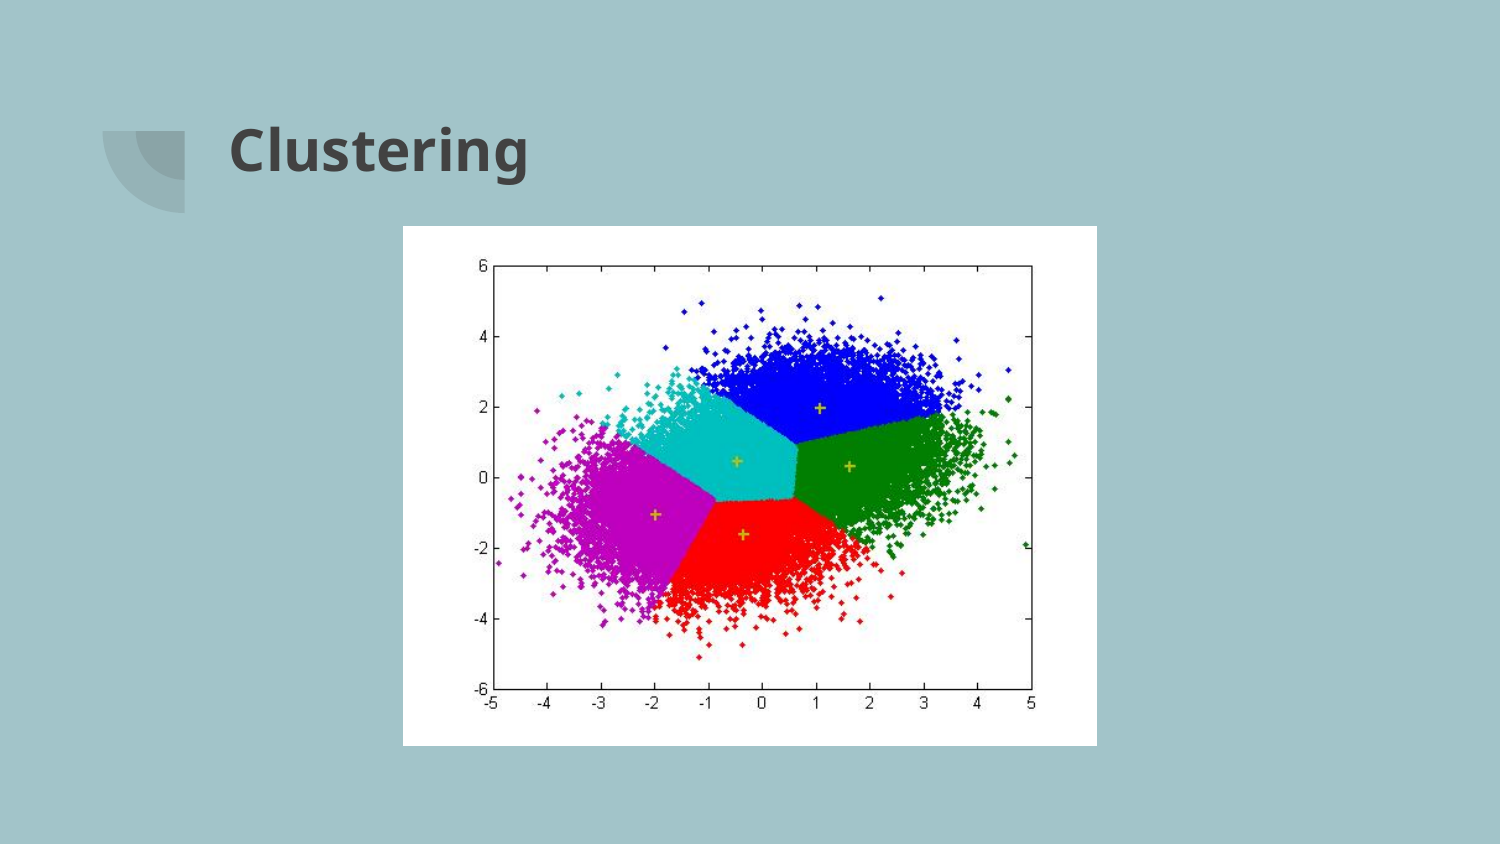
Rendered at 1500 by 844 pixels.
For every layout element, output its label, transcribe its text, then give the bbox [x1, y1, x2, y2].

picture [403, 226, 1097, 746]
title Clustering [213, 98, 758, 359]
